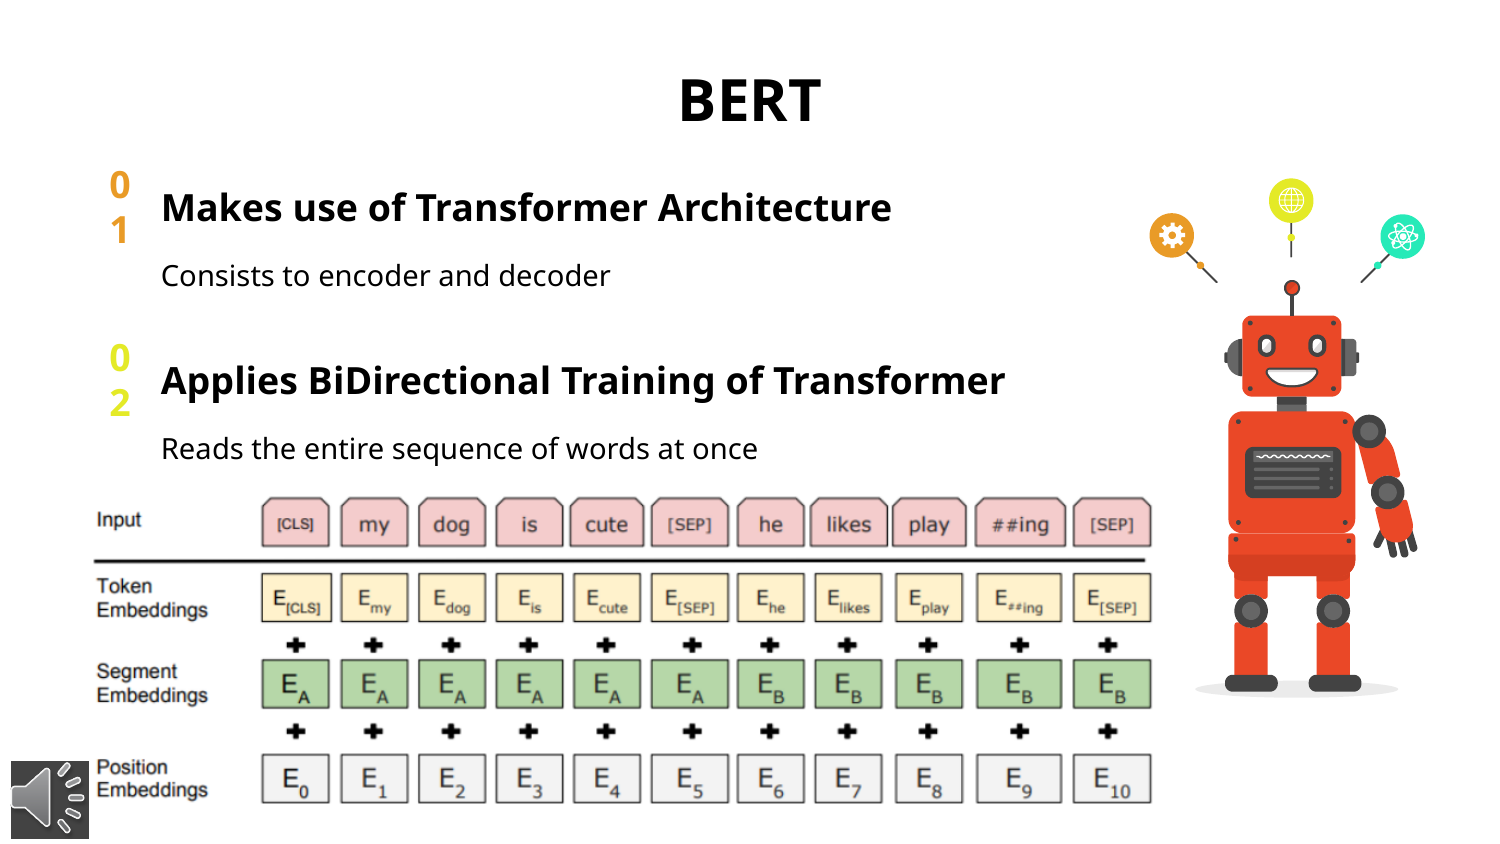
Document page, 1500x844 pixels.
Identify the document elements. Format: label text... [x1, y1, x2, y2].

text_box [1149, 178, 1426, 699]
title BERT [75, 67, 1425, 129]
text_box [74, 351, 1087, 481]
picture [9, 481, 1160, 841]
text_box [74, 178, 1087, 315]
